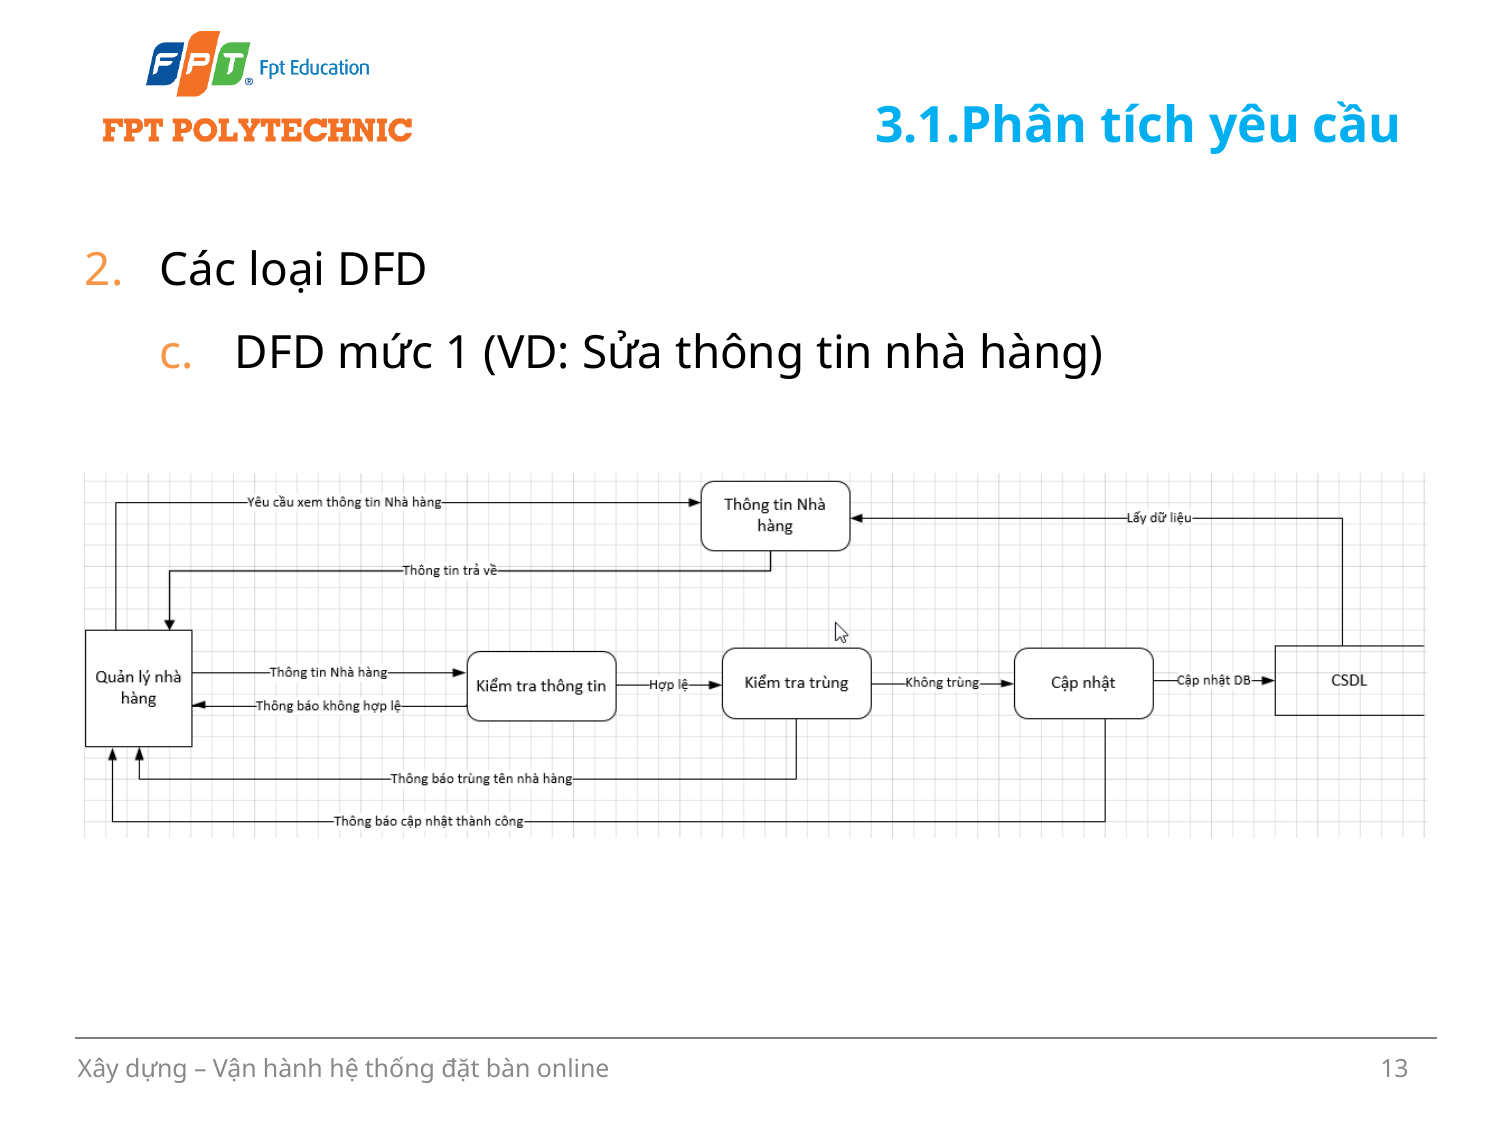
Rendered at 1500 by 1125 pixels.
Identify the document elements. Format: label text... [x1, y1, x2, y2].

picture [89, 22, 420, 157]
title 3.1.Phân tích yêu cầu [875, 92, 1500, 154]
picture [84, 473, 1427, 838]
footer Xây dựng – Vận hành hệ thống đặt bàn online [75, 1052, 612, 1088]
list Các loại DFD DFD mức 1 (VD: Sửa thông tin nhà hàng) [84, 212, 1409, 380]
slide_number 13 [1362, 1052, 1427, 1088]
